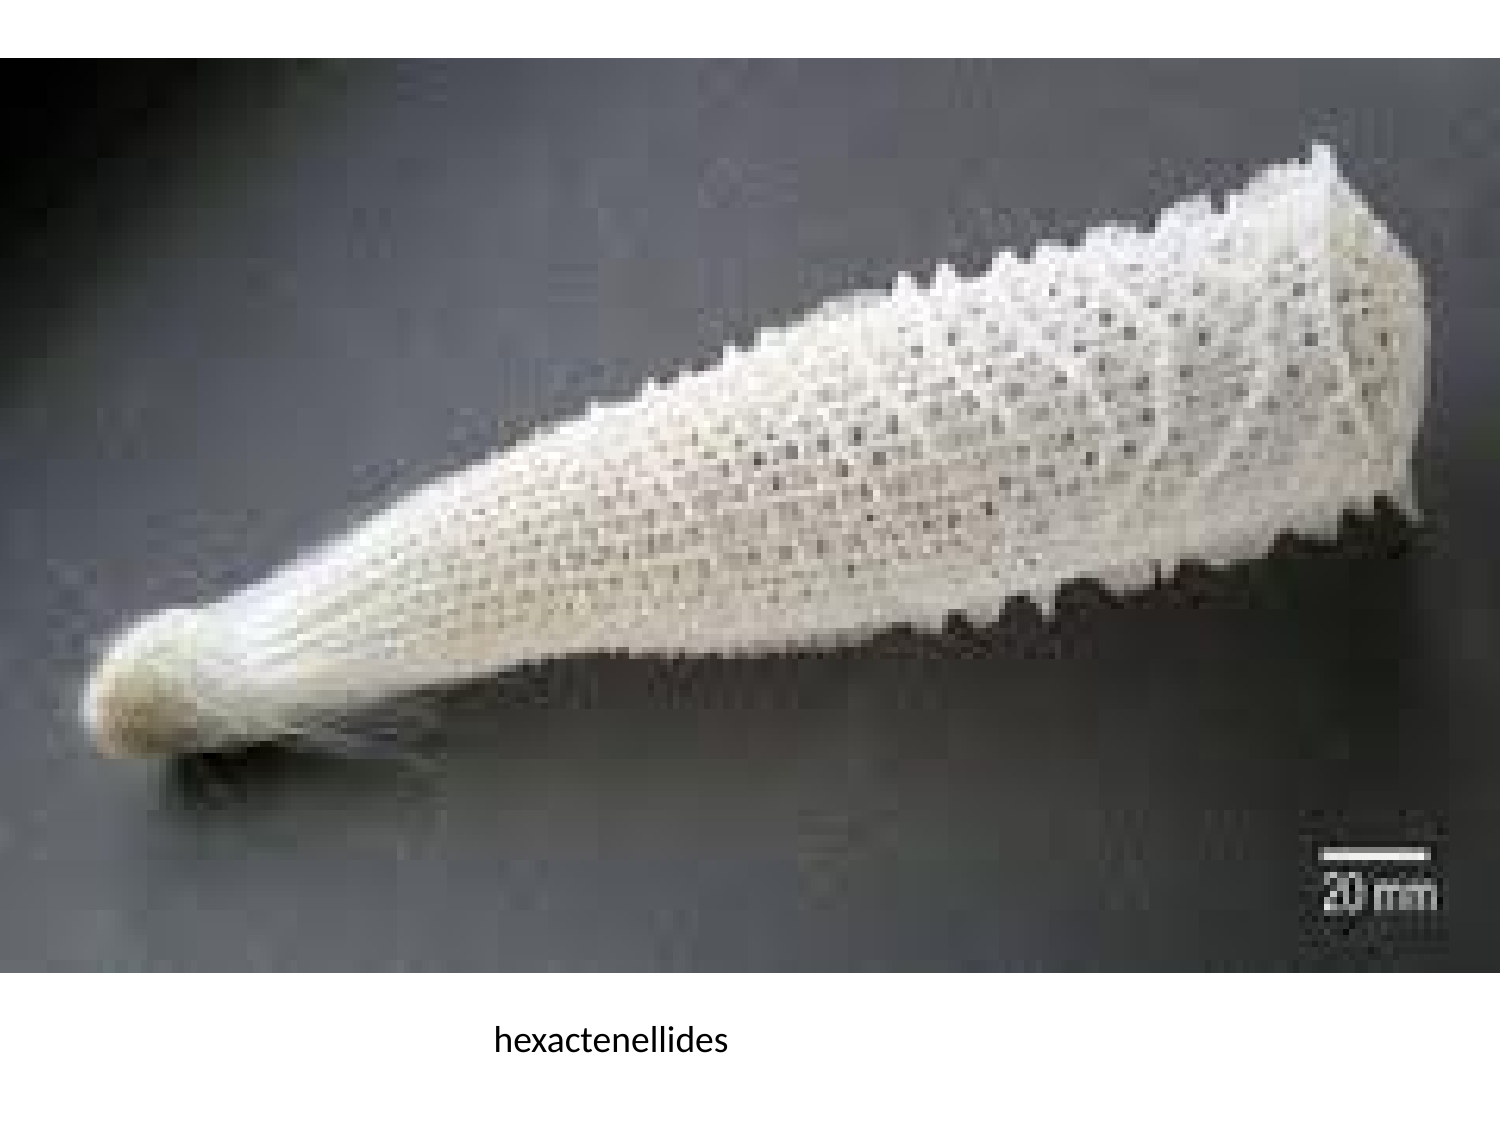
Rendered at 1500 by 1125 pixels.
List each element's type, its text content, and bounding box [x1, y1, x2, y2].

picture [0, 58, 1500, 973]
text_box hexactenellides [470, 1007, 744, 1068]
